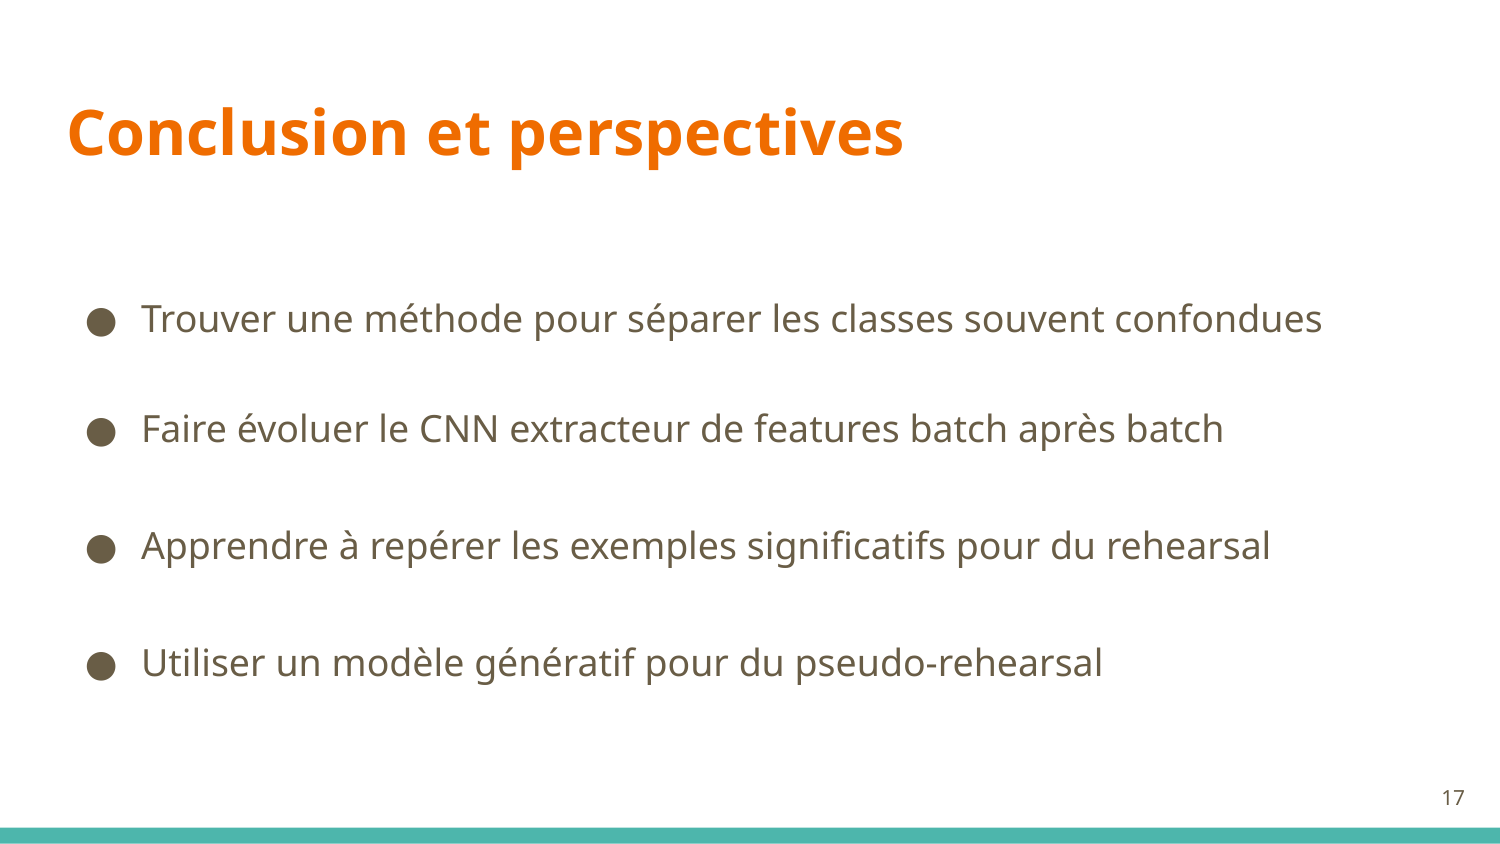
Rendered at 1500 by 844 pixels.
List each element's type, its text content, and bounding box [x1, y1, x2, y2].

list Trouver une méthode pour séparer les classes souvent confondues Faire évoluer le CNN extracteur de features batch après batch Apprendre à repérer les exemples significatifs pour du rehearsal Utiliser un modèle génératif pour du pseudo-rehearsal [51, 269, 1449, 750]
slide_number ‹#› [1389, 764, 1480, 830]
title Conclusion et perspectives [51, 72, 1449, 189]
